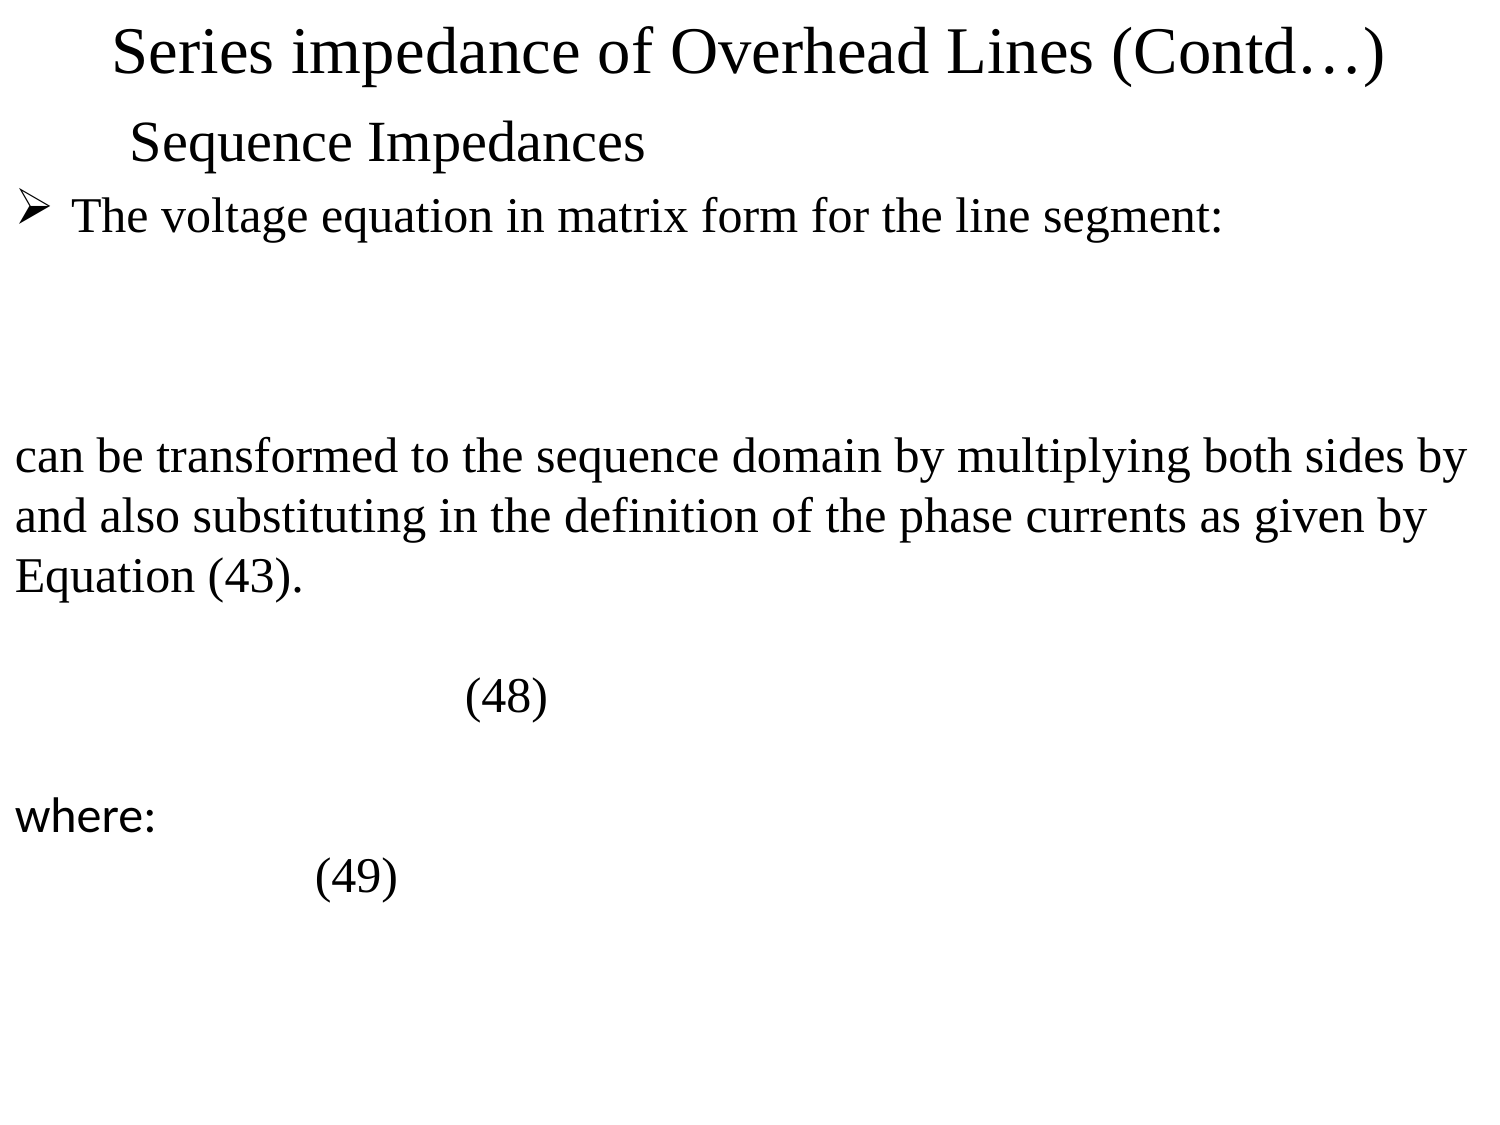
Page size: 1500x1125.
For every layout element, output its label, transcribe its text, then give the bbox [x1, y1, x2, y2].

text_box Sequence Impedances [115, 95, 662, 181]
text_box Series impedance of Overhead Lines (Contd…) [0, 0, 1500, 95]
